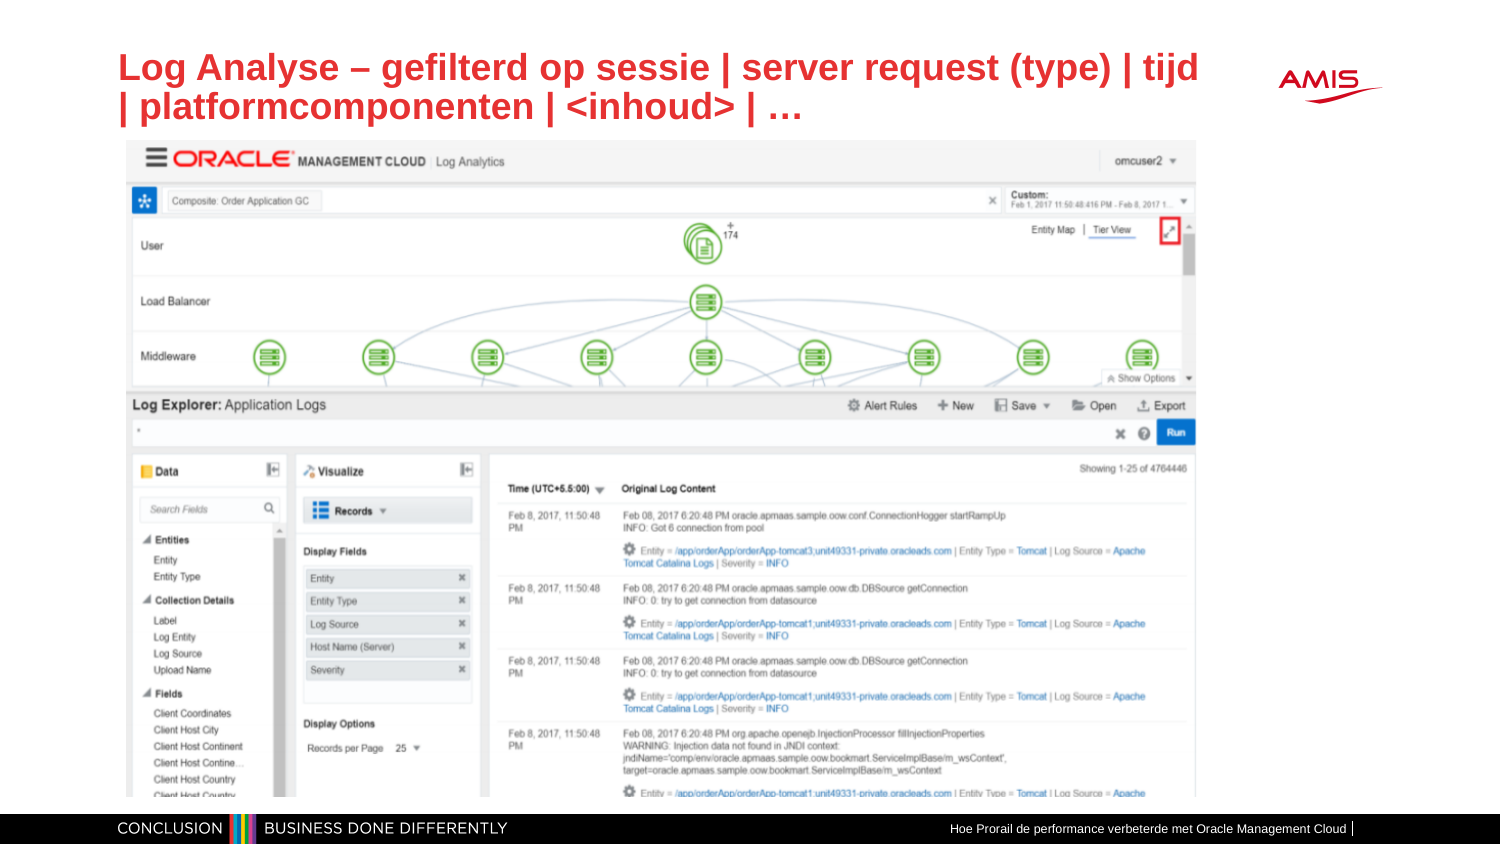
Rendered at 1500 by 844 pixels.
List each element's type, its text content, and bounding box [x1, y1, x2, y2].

footer Hoe Prorail de performance verbeterde met Oracle Management Cloud [814, 820, 1347, 839]
picture [0, 814, 236, 844]
picture [126, 140, 1197, 797]
picture [239, 814, 1500, 844]
picture [1205, 58, 1388, 106]
title Log Analyse – gefilterd op sessie | server request (type) | tijd | platformcomponenten | <inhoud> | … [118, 47, 1205, 130]
